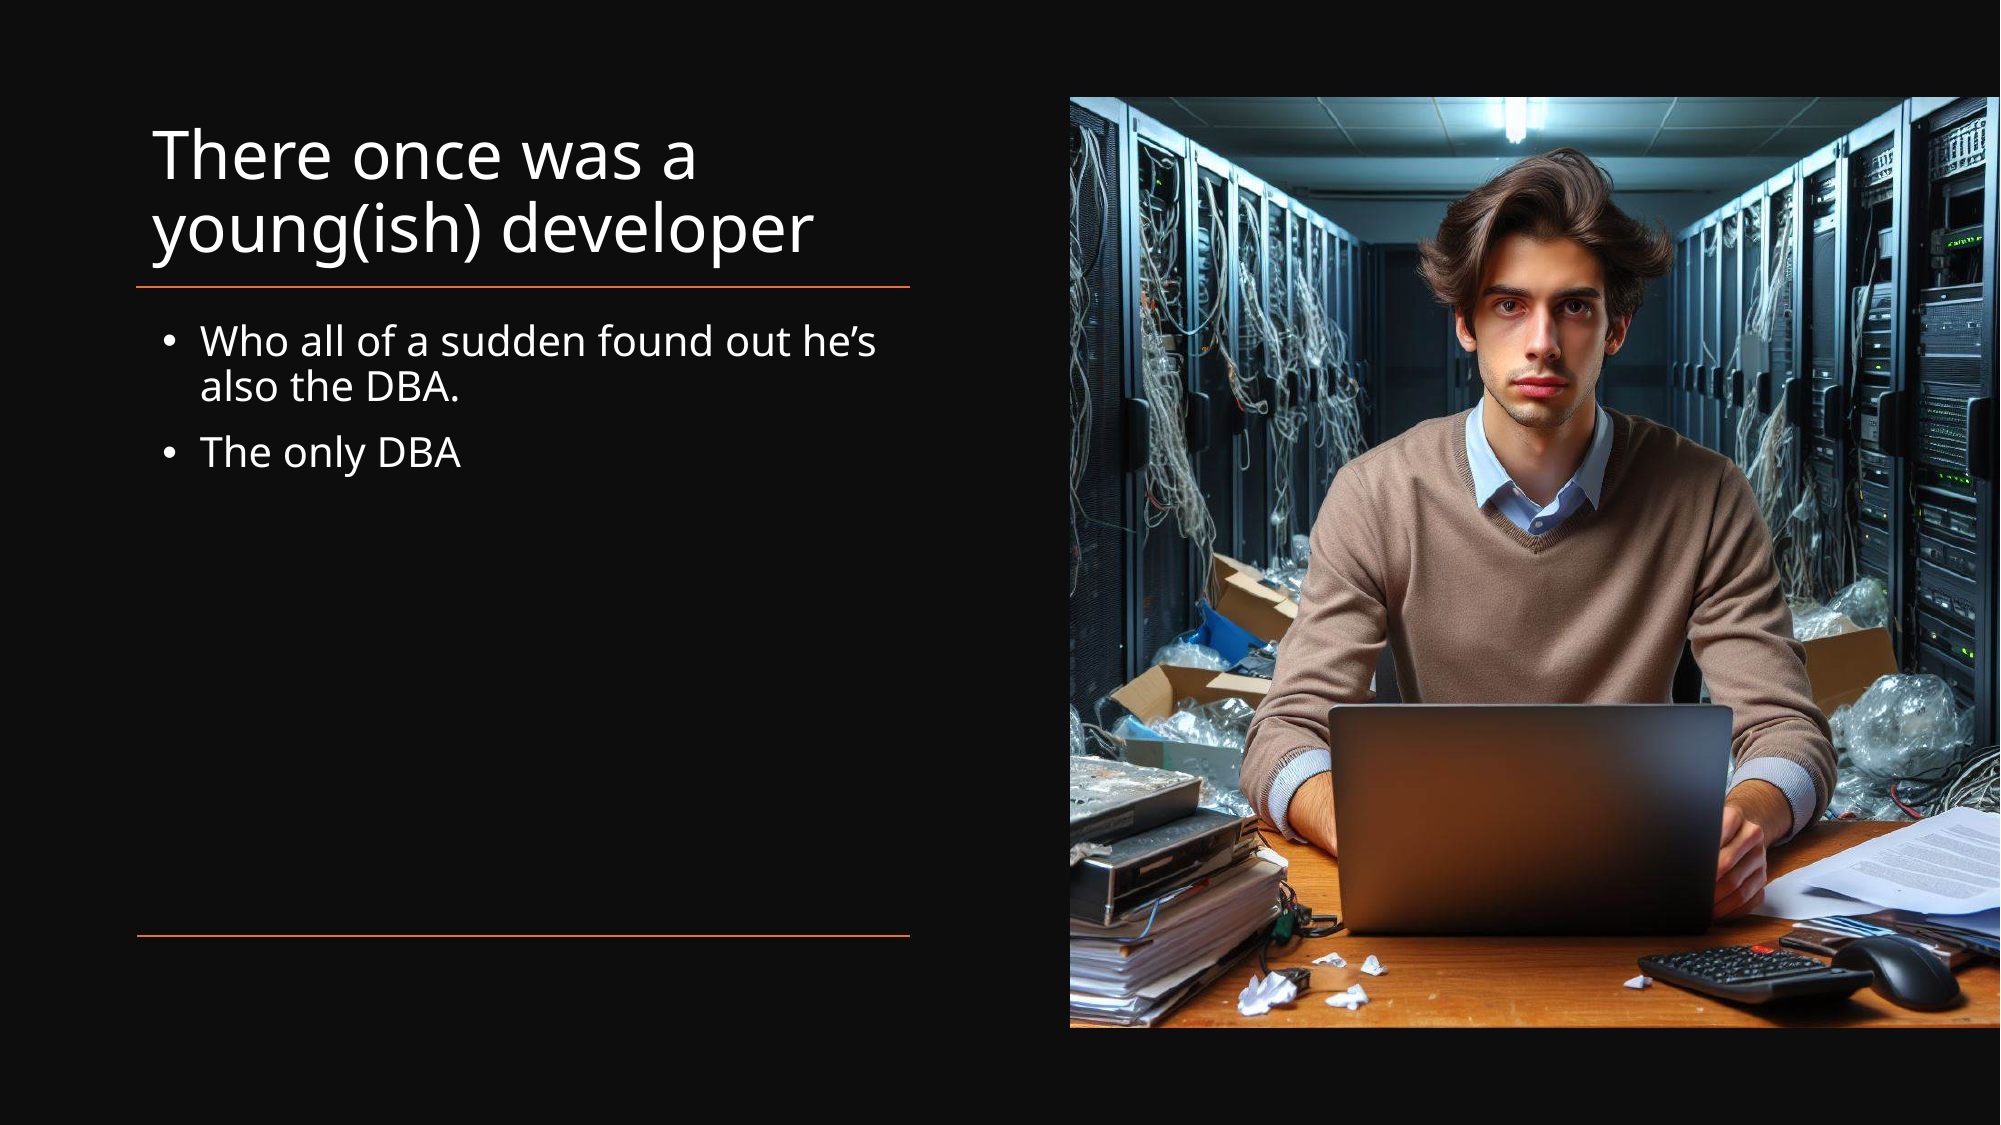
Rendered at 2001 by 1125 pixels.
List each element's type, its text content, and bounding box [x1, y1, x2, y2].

title There once was a young(ish) developer [137, 73, 910, 275]
list Who all of a sudden found out he’s also the DBA. The only DBA [147, 313, 900, 912]
picture [1069, 97, 2000, 1028]
text_box [0, 0, 2000, 1125]
